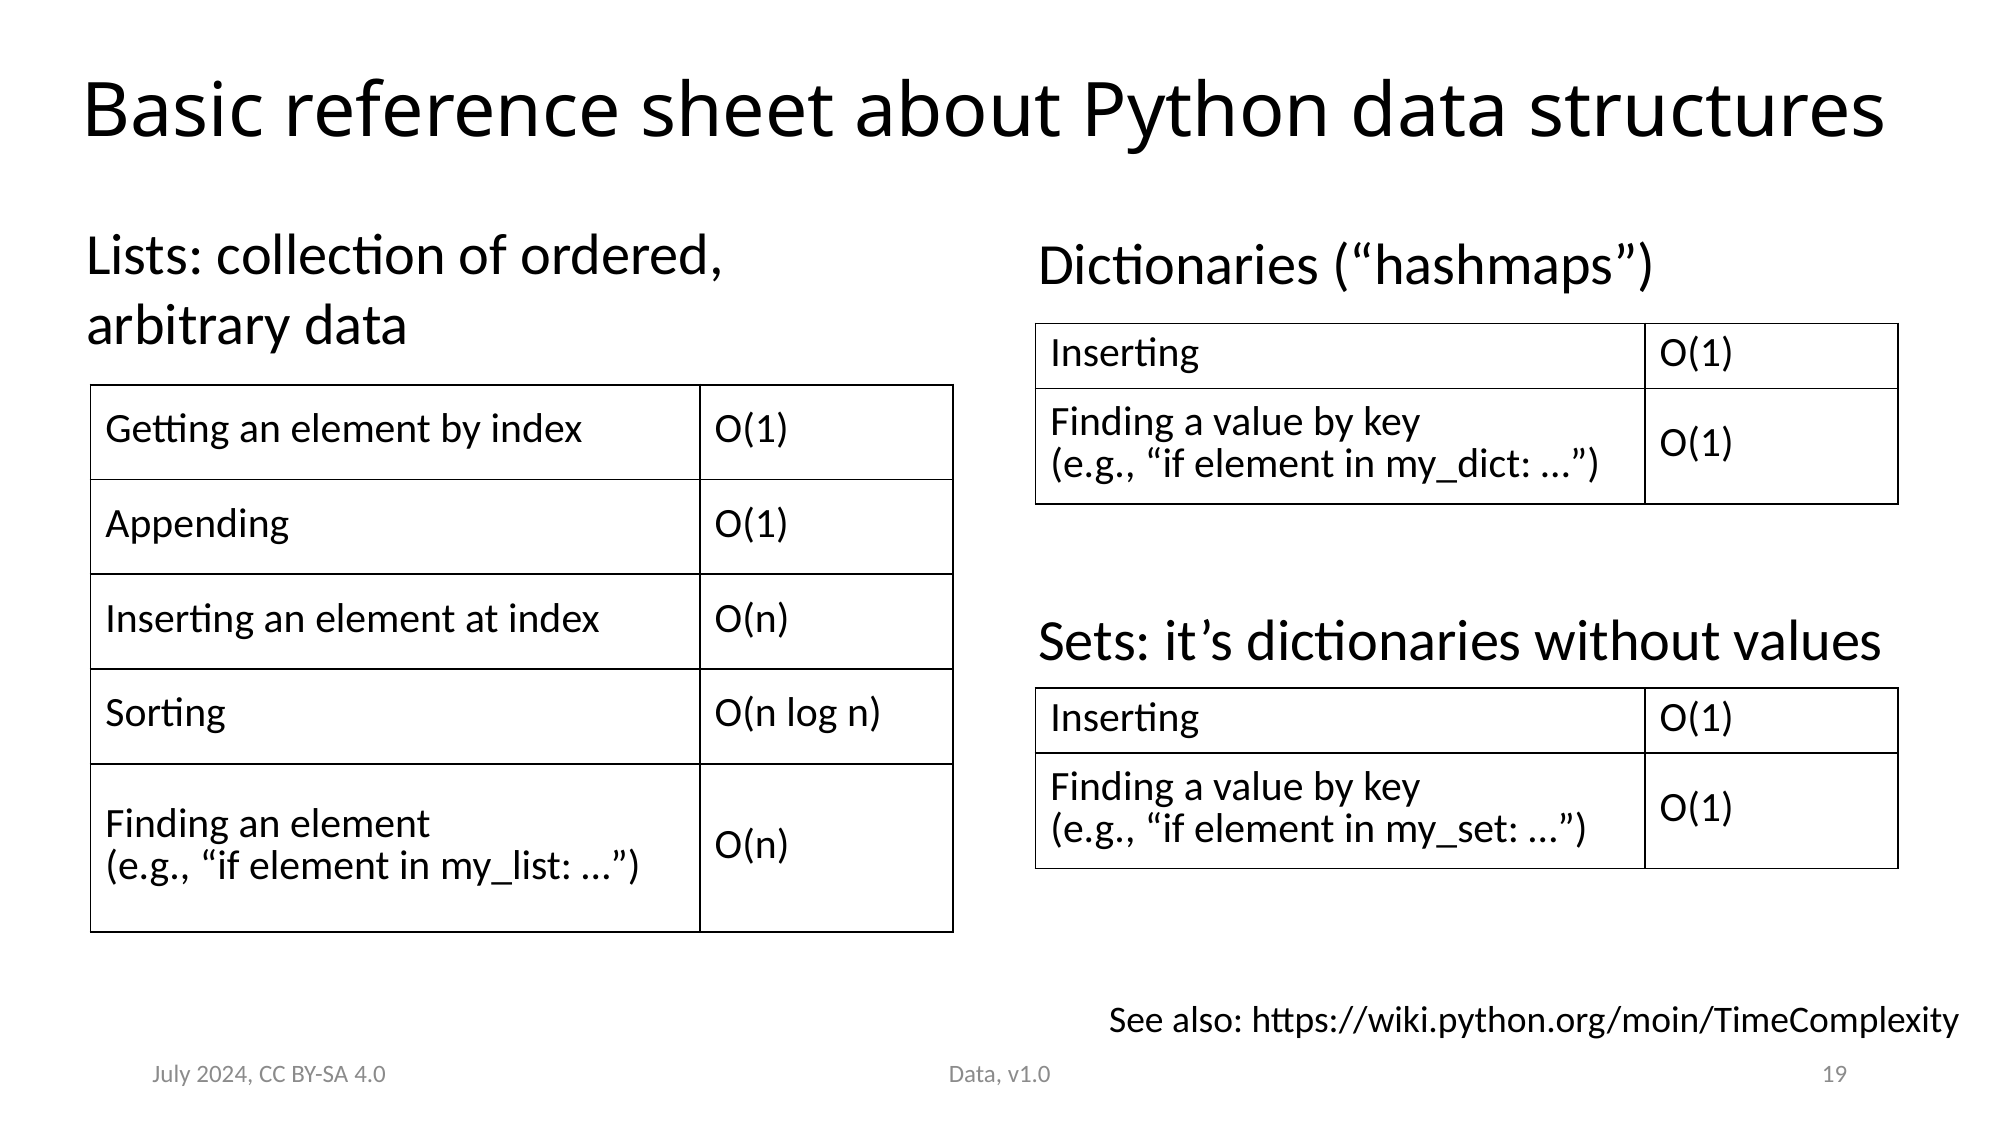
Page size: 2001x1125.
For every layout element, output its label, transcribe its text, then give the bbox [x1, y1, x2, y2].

table_cell Finding an element (e.g., “if element in my_list: …”) [91, 765, 699, 931]
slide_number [137, 1042, 588, 1103]
table_cell O(n) [701, 765, 952, 931]
table_header O(1) [1646, 324, 1897, 388]
table_cell Sorting [91, 670, 699, 763]
text_box Lists: collection of ordered, arbitrary data [71, 208, 894, 364]
text_box See also: https://wiki.python.org/moin/TimeComplexity [1094, 987, 2000, 1048]
table_cell Finding a value by key (e.g., “if element in my_set: …”) [1036, 754, 1644, 868]
table_header Inserting [1036, 324, 1644, 388]
table_cell Finding a value by key (e.g., “if element in my_dict: …”) [1036, 389, 1644, 503]
table_cell Inserting an element at index [91, 575, 699, 668]
slide_number 19 [1412, 1048, 1863, 1103]
table_cell O(n) [701, 575, 952, 668]
table_header O(1) [701, 386, 952, 479]
table_cell O(1) [1646, 389, 1897, 503]
text_box Sets: it’s dictionaries without values [1023, 595, 1957, 680]
table_cell Appending [91, 480, 699, 573]
table_cell O(1) [701, 480, 952, 573]
table_cell O(1) [1646, 754, 1897, 868]
footer Data, v1.0 [662, 1042, 1338, 1103]
table_header Getting an element by index [91, 386, 699, 479]
title Basic reference sheet about Python data structures [66, 37, 1922, 186]
text_box Dictionaries (“hashmaps”) [1023, 218, 1846, 304]
table_cell O(n log n) [701, 670, 952, 763]
table_header Inserting [1036, 689, 1644, 752]
table_header O(1) [1646, 689, 1897, 752]
